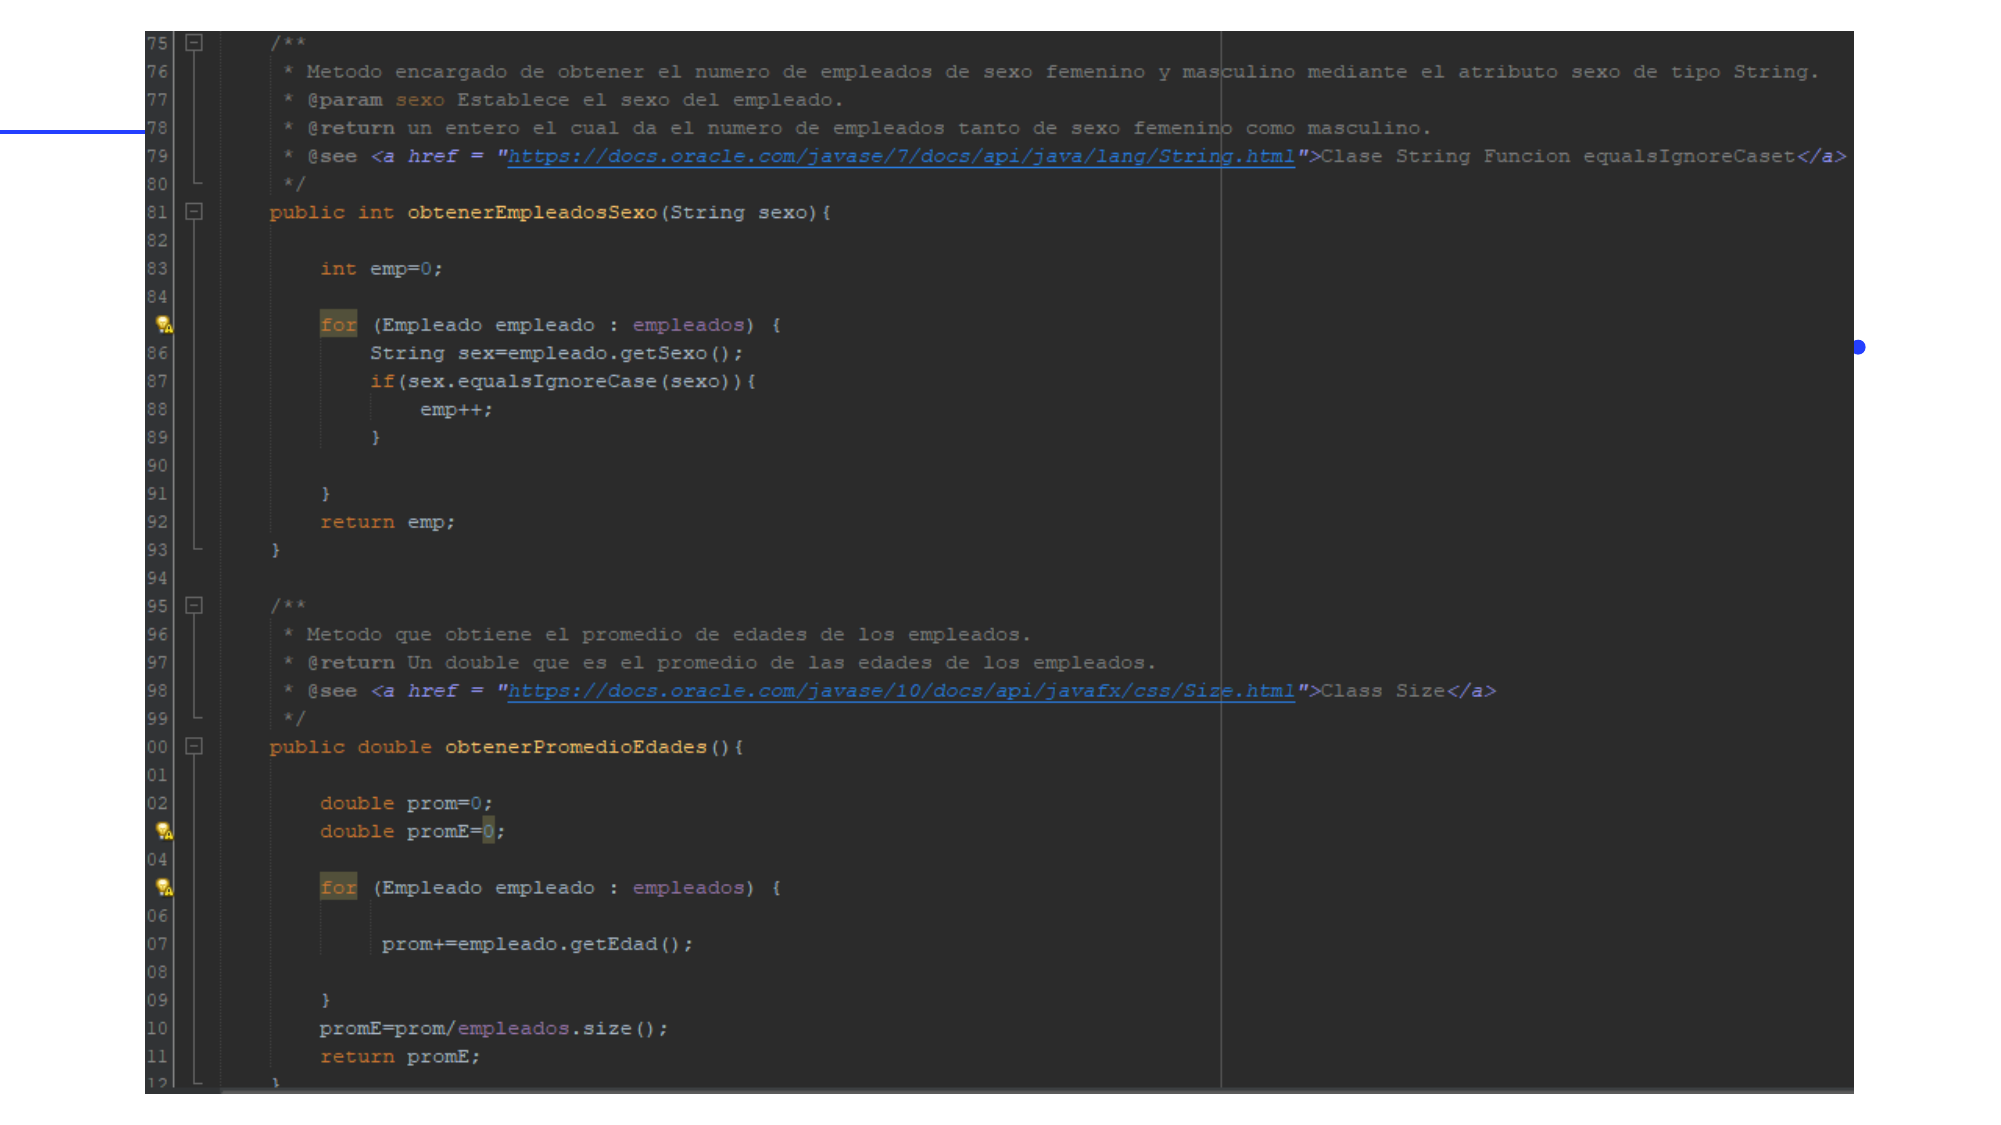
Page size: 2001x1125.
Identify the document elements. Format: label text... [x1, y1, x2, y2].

picture [145, 31, 1855, 1094]
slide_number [137, 1042, 588, 1103]
slide_number 48 [1412, 1042, 1863, 1103]
